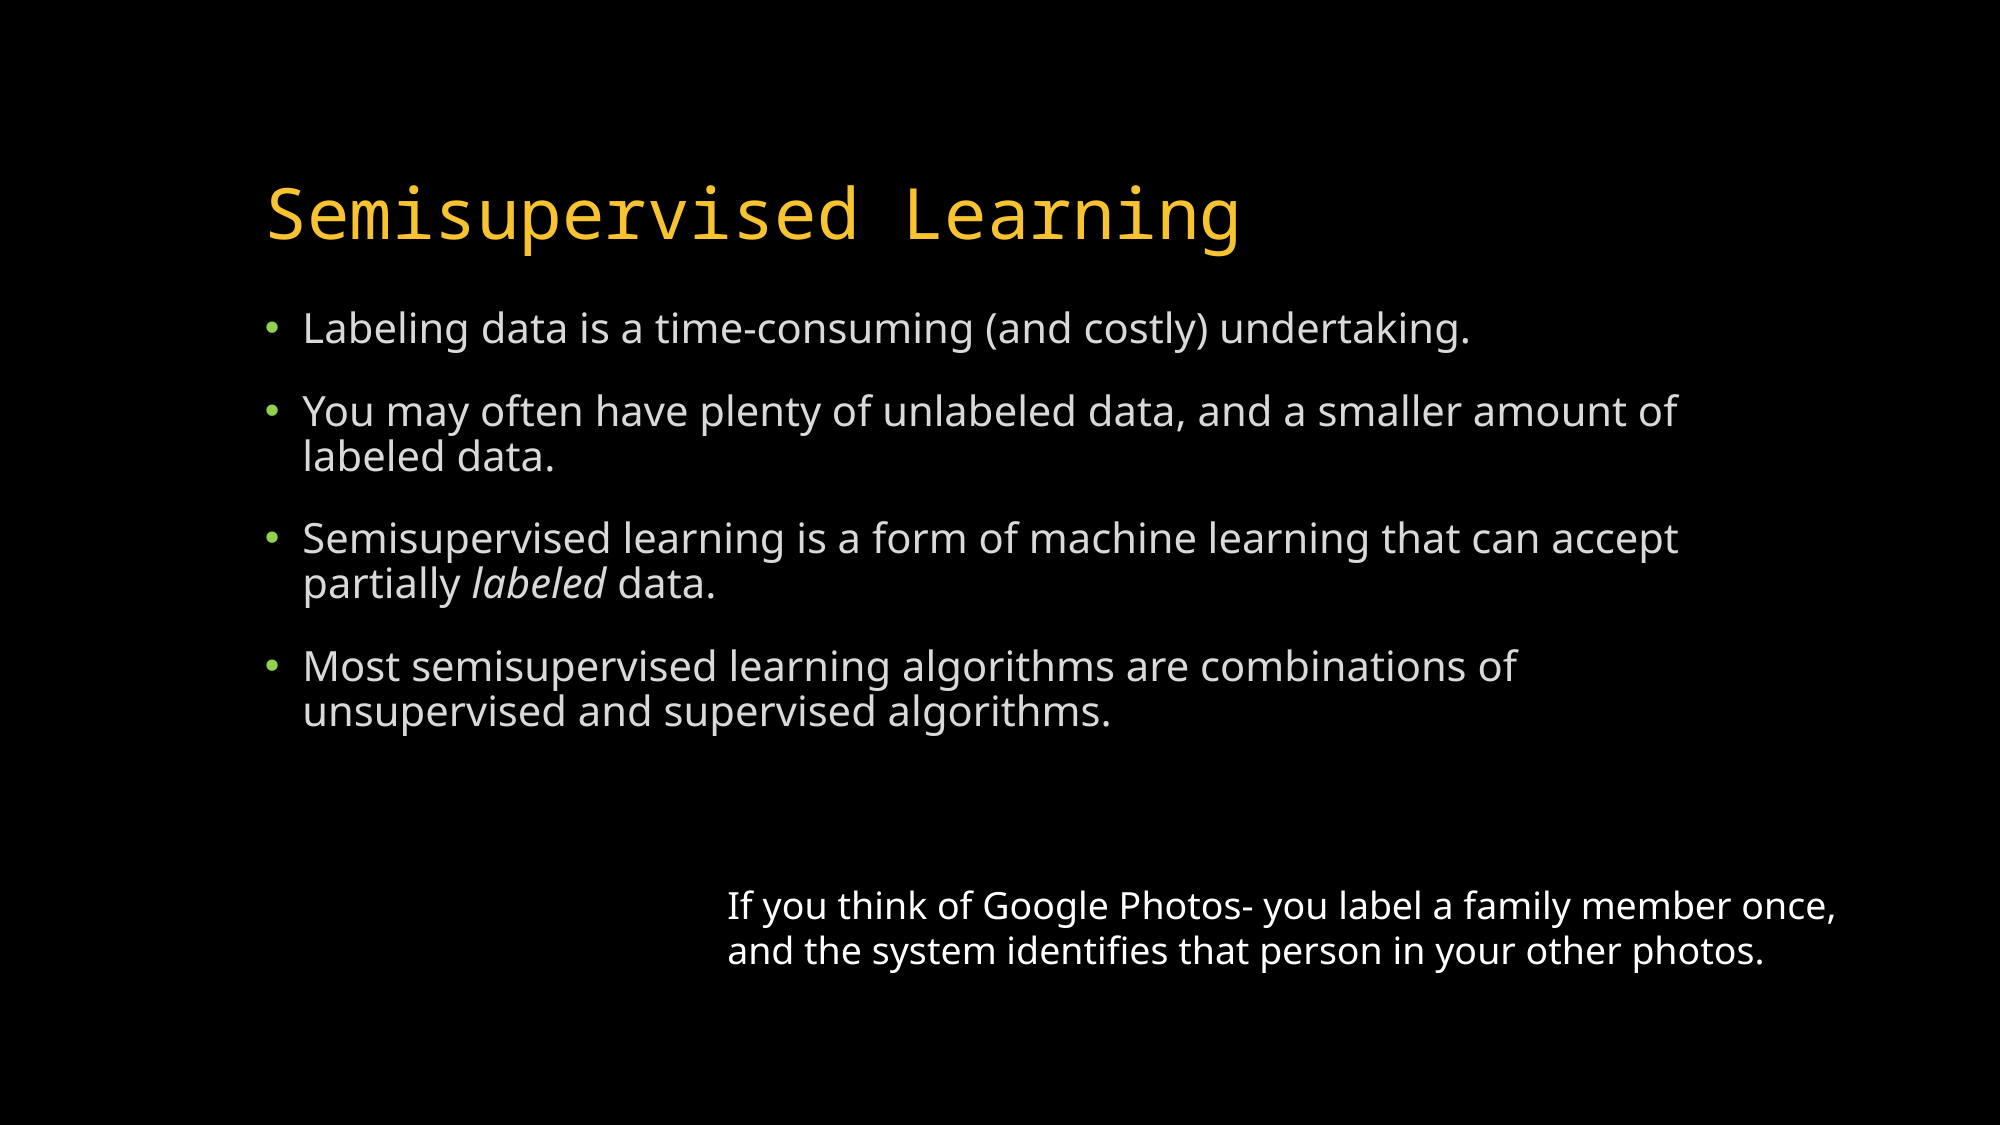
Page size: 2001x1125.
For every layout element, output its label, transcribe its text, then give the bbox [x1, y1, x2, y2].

title Semisupervised Learning [249, 75, 1750, 263]
text_box If you think of Google Photos- you label a family member once, and the system identifies that person in your other photos. [712, 874, 1854, 980]
list Labeling data is a time-consuming (and costly) undertaking. You may often have plenty of unlabeled data, and a smaller amount of labeled data. Semisupervised learning is a form of machine learning that can accept partially labeled data. Most semisupervised learning algorithms are combinations of unsupervised and supervised algorithms. [249, 299, 1750, 1000]
